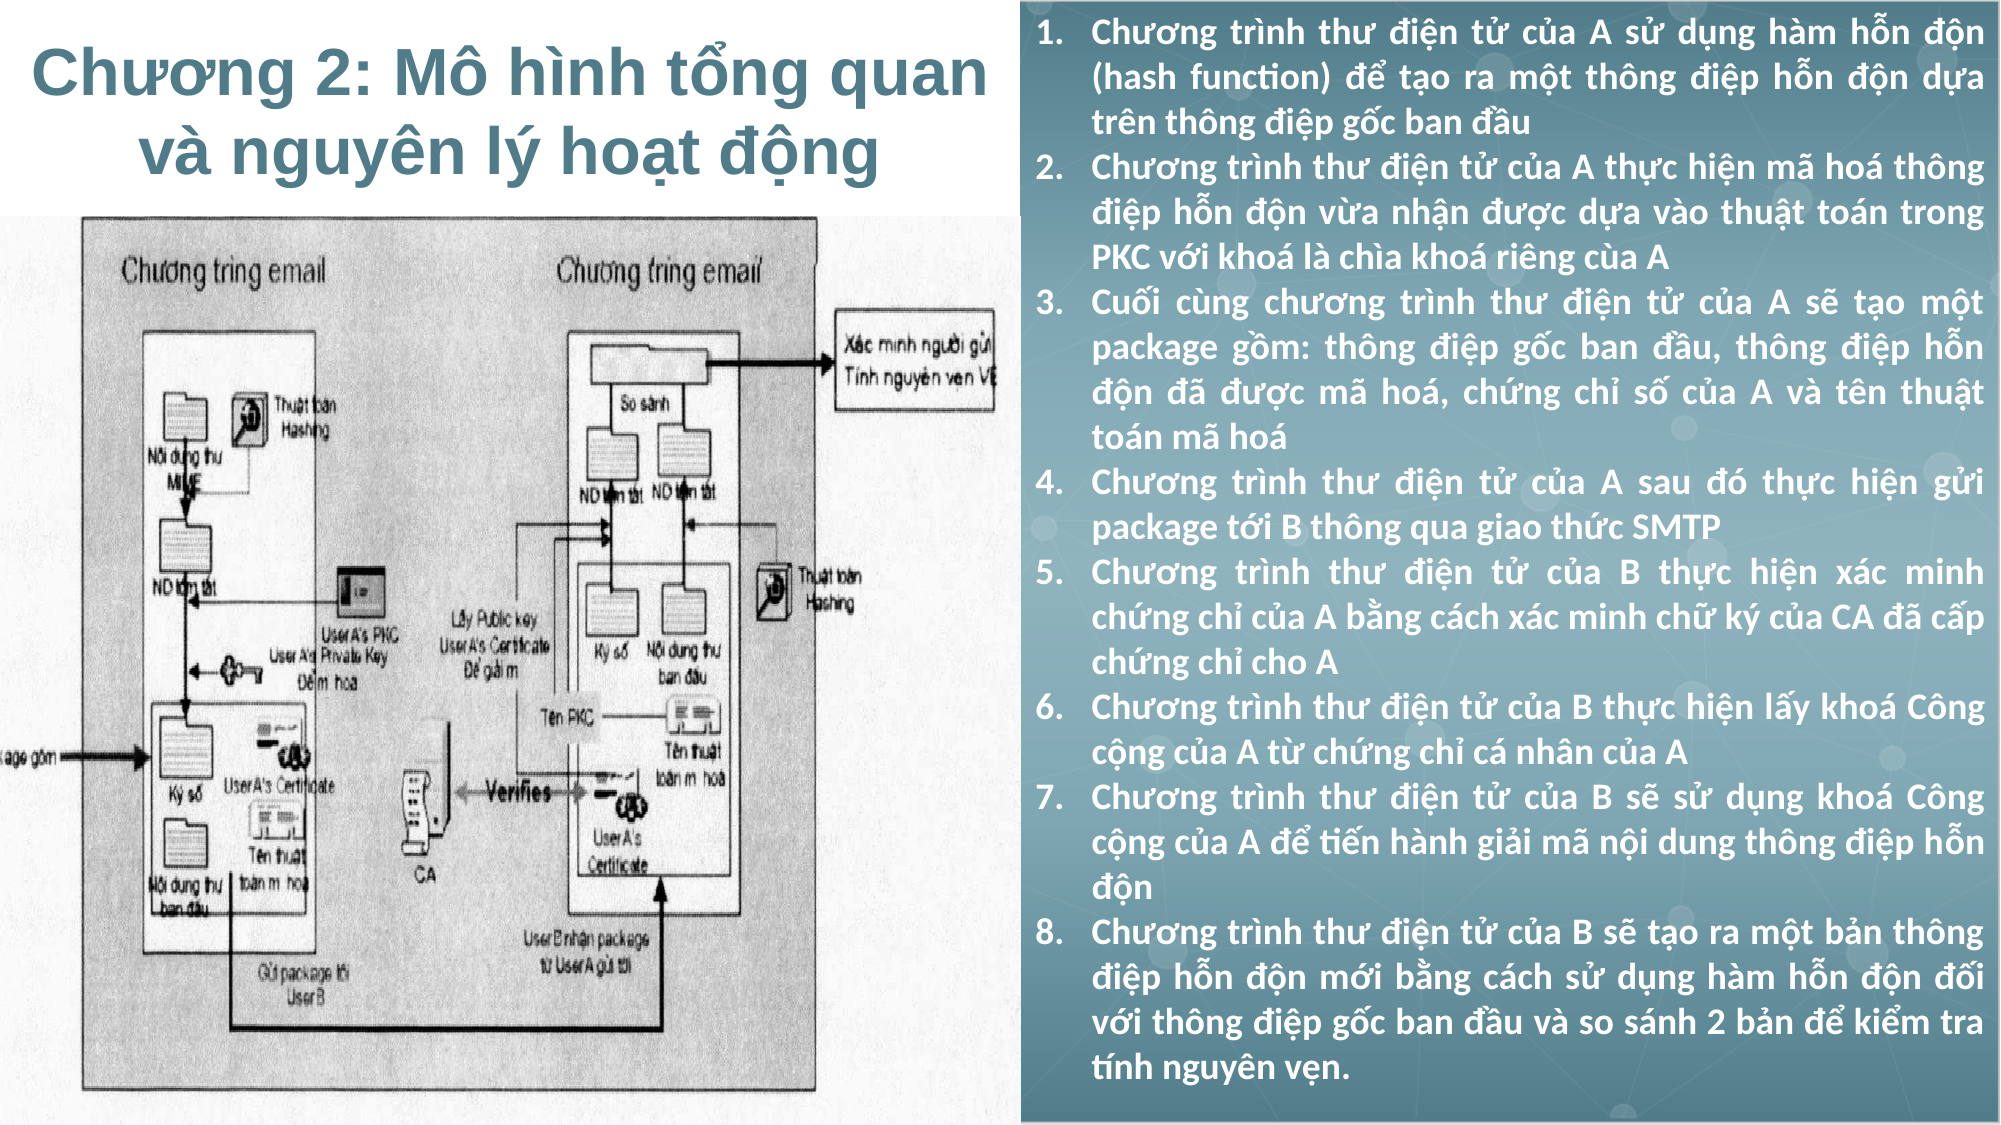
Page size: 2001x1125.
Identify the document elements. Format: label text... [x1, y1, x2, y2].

picture [0, 0, 2000, 1125]
text_box Chương 2: Mô hình tổng quan và nguyên lý hoạt động [0, 20, 1020, 196]
